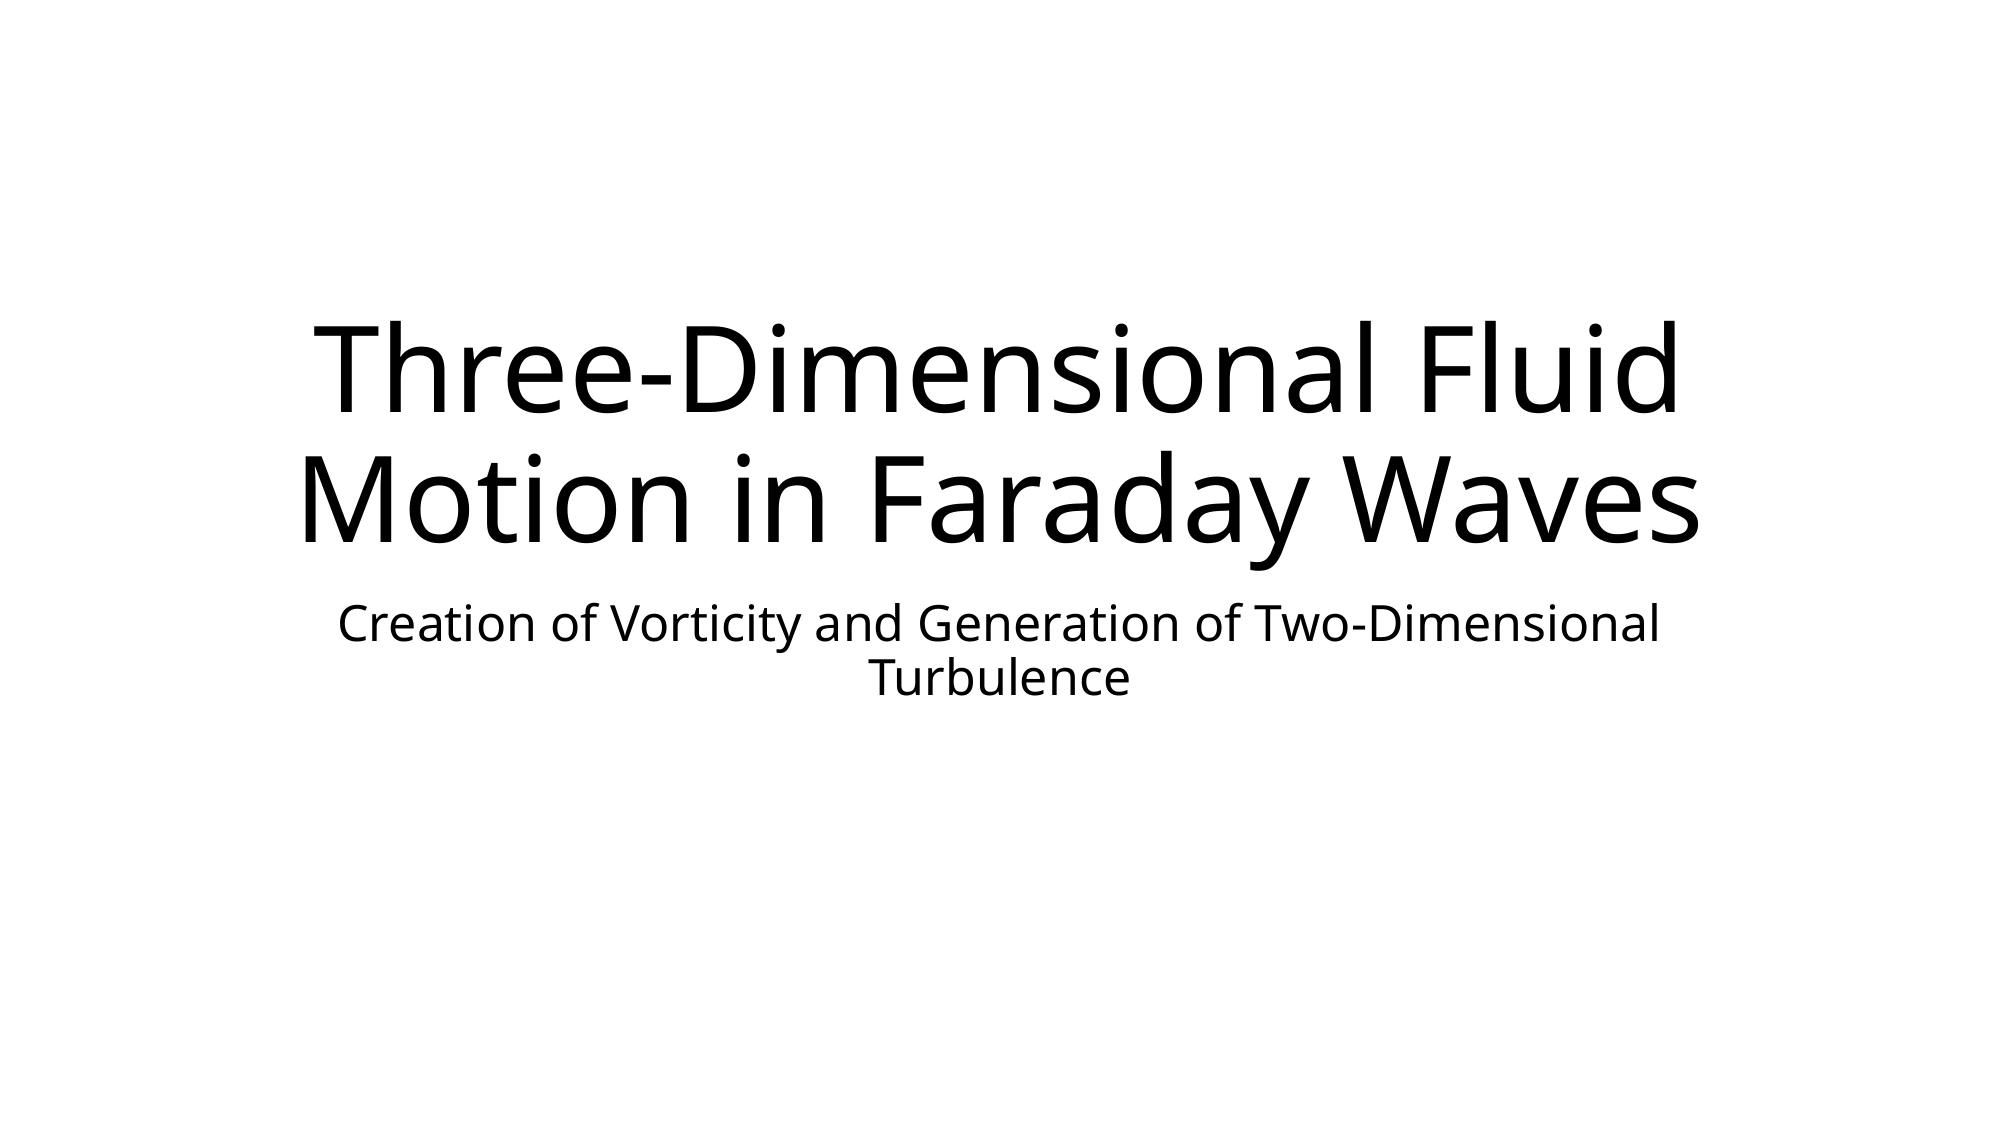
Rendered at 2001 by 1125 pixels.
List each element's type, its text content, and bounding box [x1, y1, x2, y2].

subtitle Creation of Vorticity and Generation of Two-Dimensional Turbulence [249, 590, 1750, 863]
title Three-Dimensional Fluid Motion in Faraday Waves [249, 184, 1750, 576]
